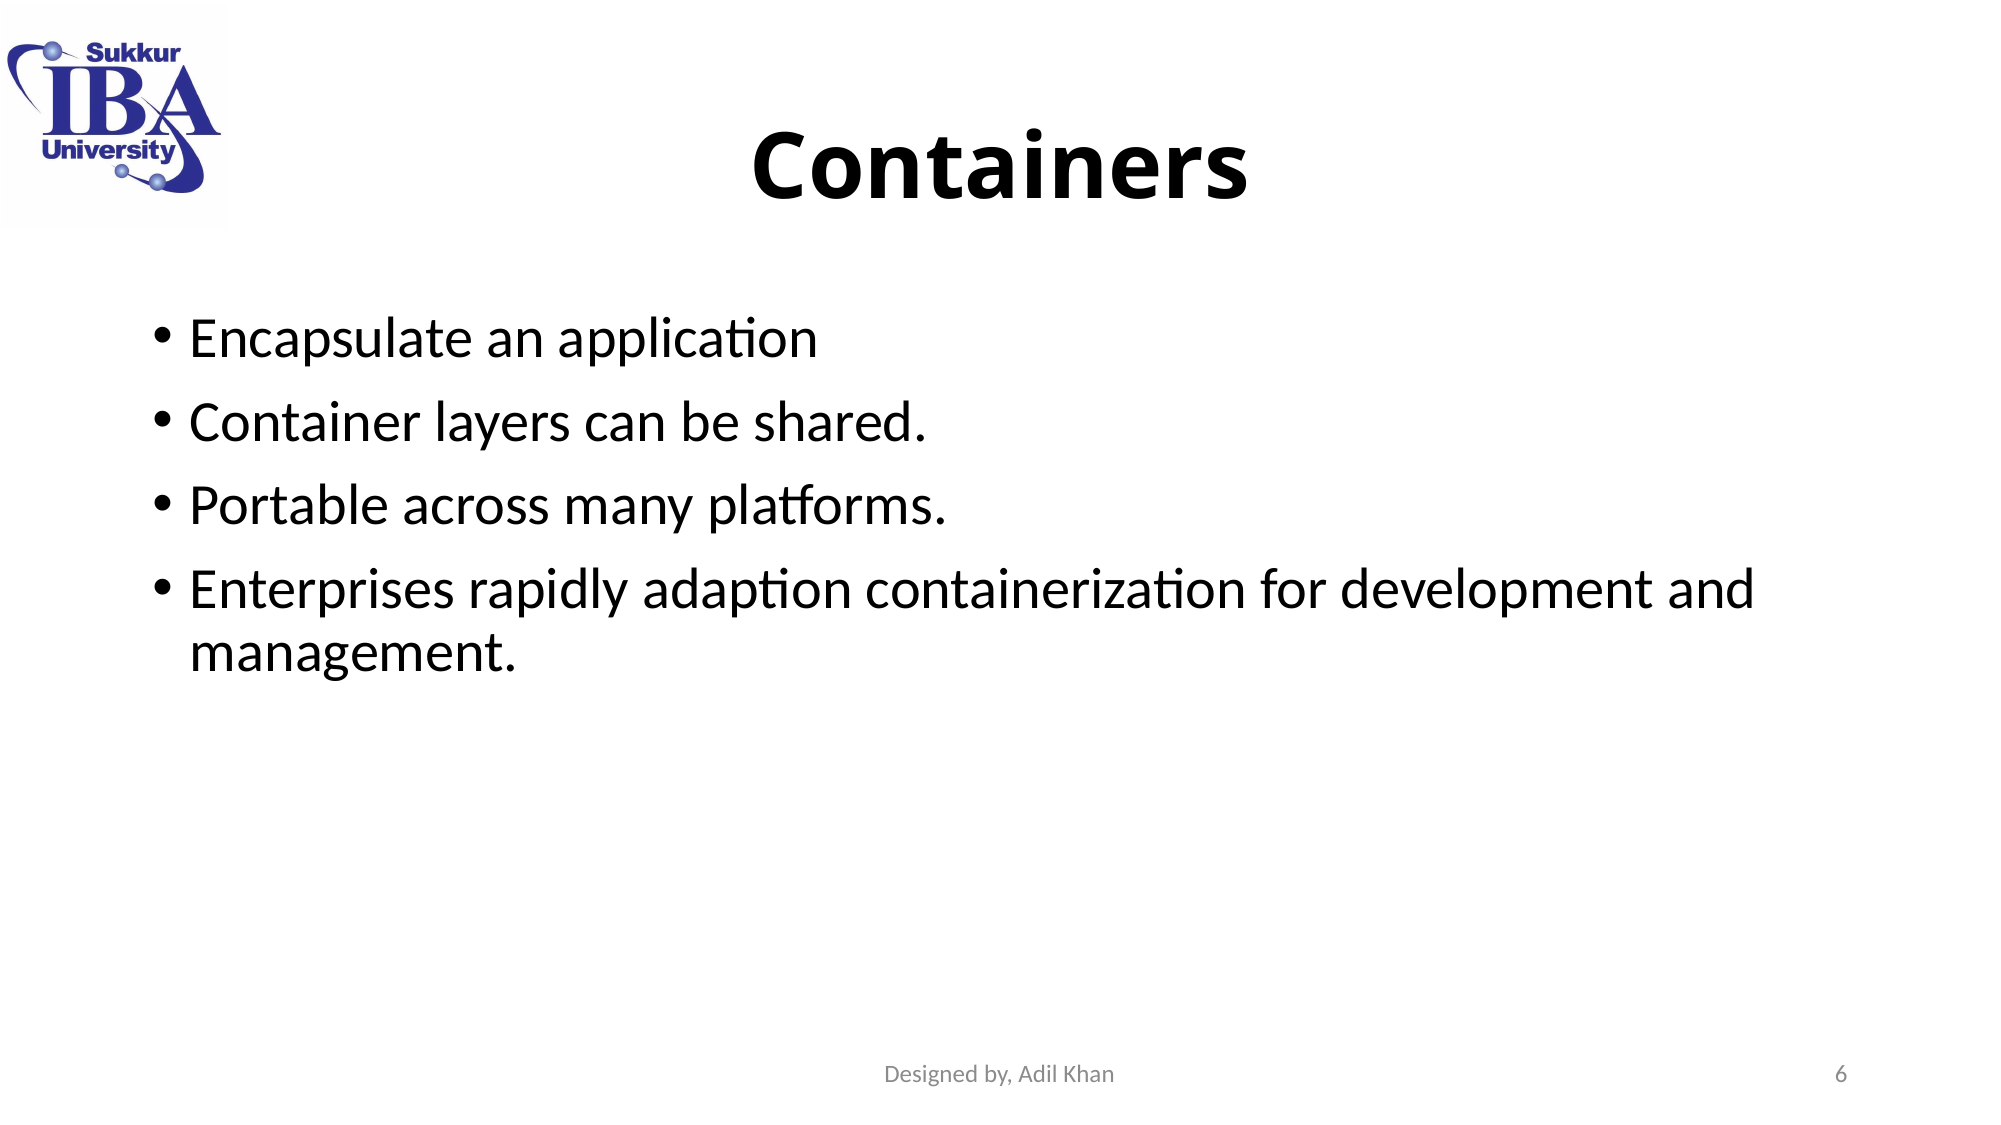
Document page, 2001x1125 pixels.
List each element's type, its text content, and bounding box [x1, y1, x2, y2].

picture [1, 4, 227, 230]
footer Designed by, Adil Khan [662, 1042, 1338, 1103]
slide_number 6 [1412, 1042, 1863, 1103]
title Containers [137, 59, 1863, 278]
list Encapsulate an application Container layers can be shared. Portable across many platforms. Enterprises rapidly adaption containerization for development and management. [137, 299, 1863, 1014]
